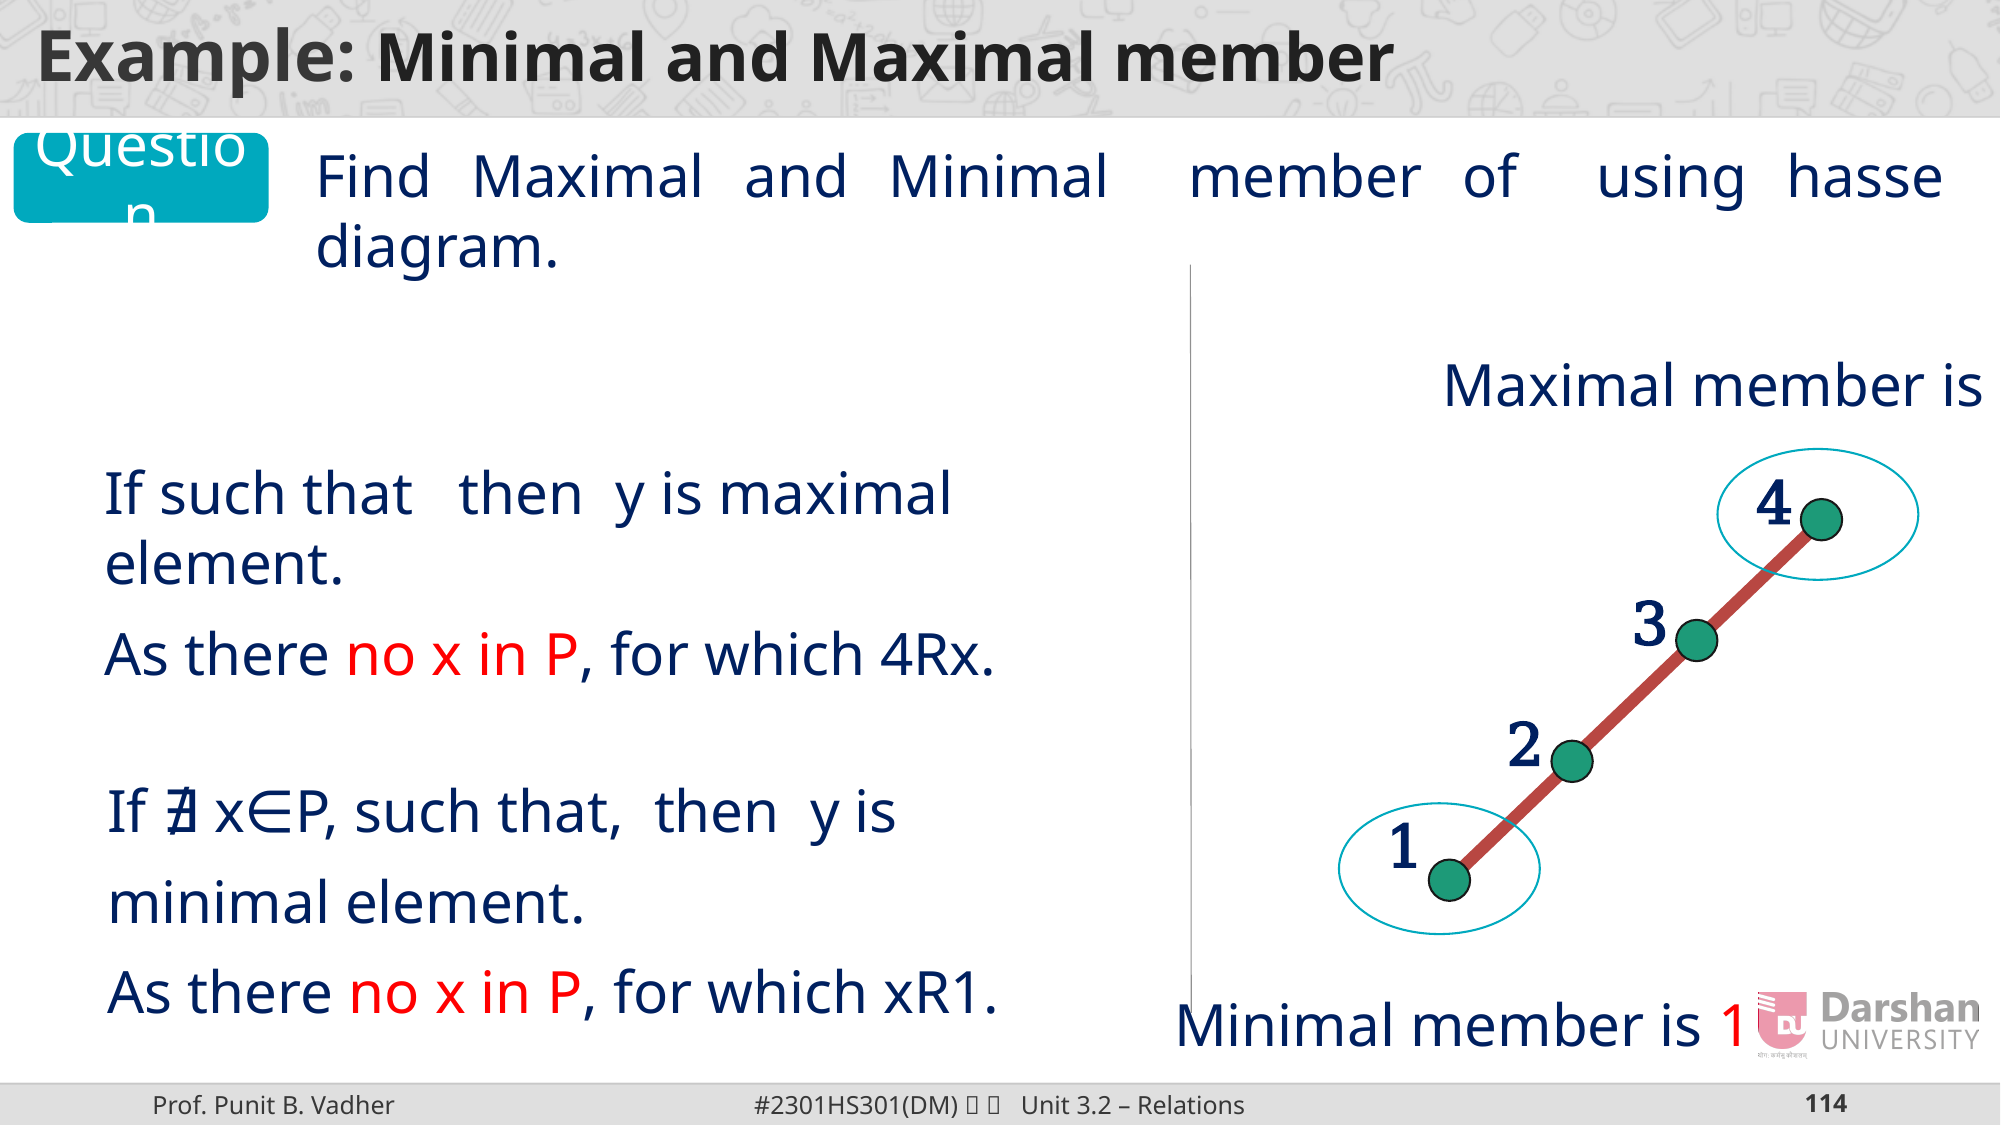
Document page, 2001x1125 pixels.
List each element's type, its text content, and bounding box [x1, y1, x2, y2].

text_box Question [13, 132, 269, 223]
text_box [1843, 449, 1920, 579]
text_box [1337, 820, 1529, 936]
table_cell [1767, 992, 1979, 1059]
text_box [1369, 422, 1843, 901]
title Example: Minimal and Maximal member [0, 0, 2000, 117]
text_box Minimal member is 1 [1159, 980, 1767, 1066]
